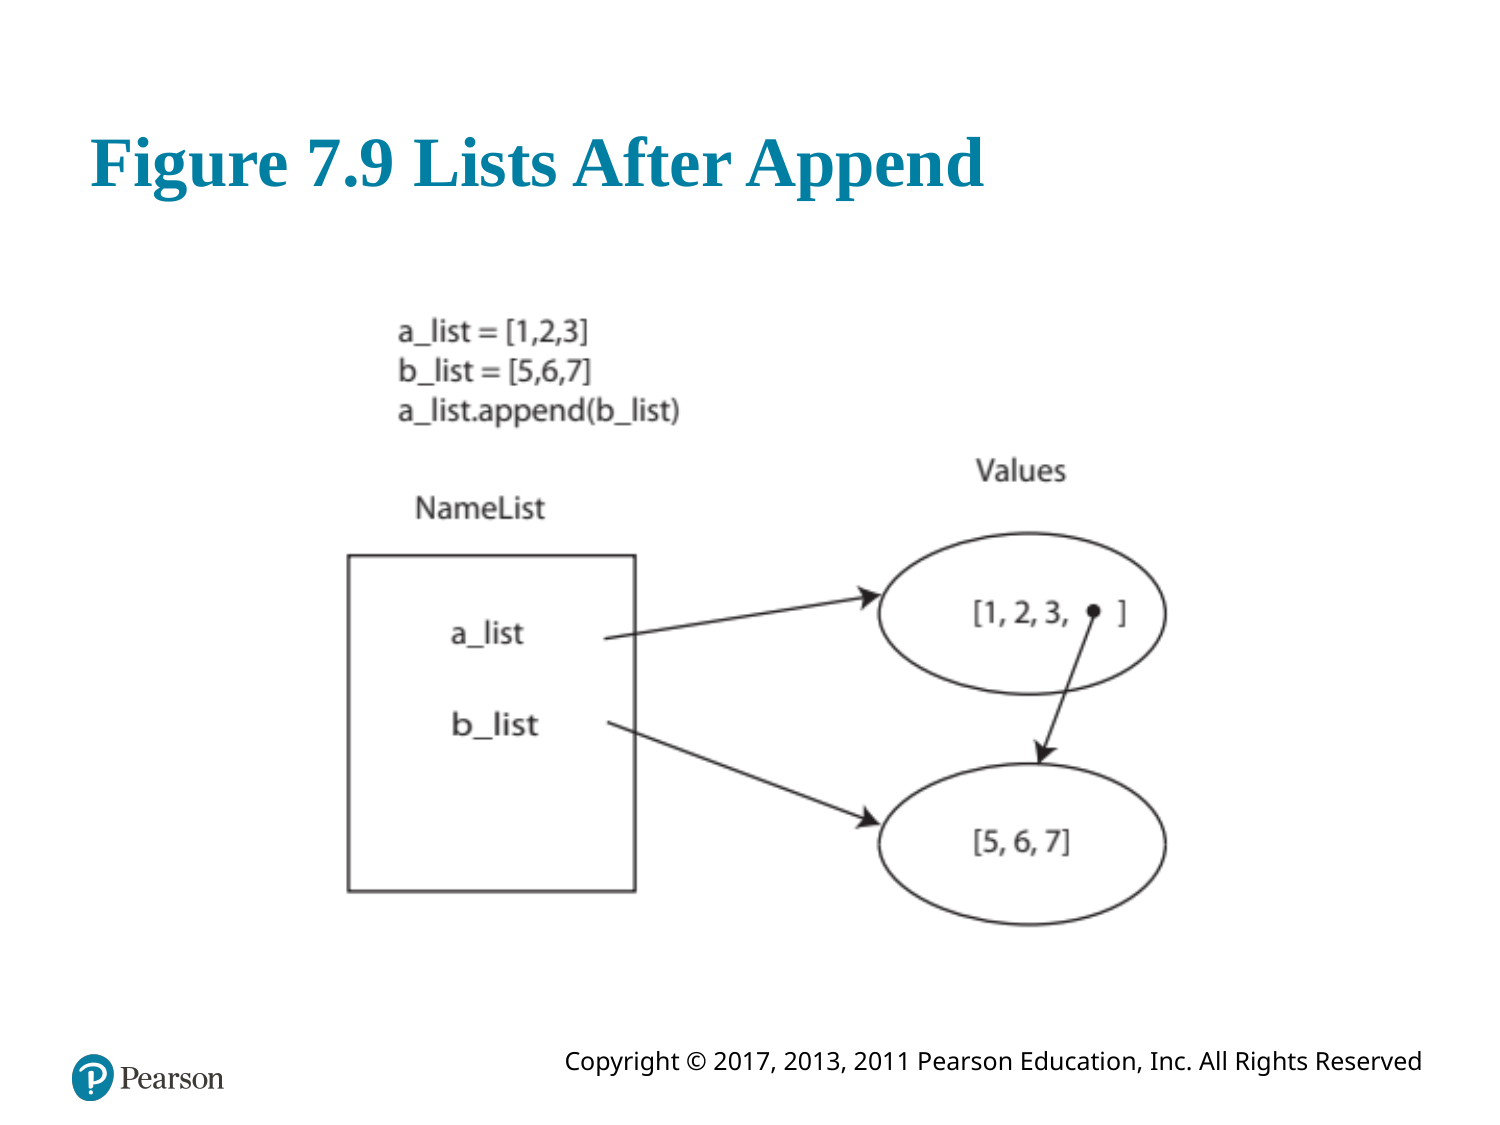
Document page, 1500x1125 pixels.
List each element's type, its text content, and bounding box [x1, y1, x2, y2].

picture [98, 1054, 224, 1101]
picture [80, 1063, 106, 1088]
picture [72, 1054, 88, 1070]
title Figure 7.9 Lists After Append [75, 35, 1425, 216]
picture [320, 309, 1180, 931]
picture [72, 1087, 83, 1101]
